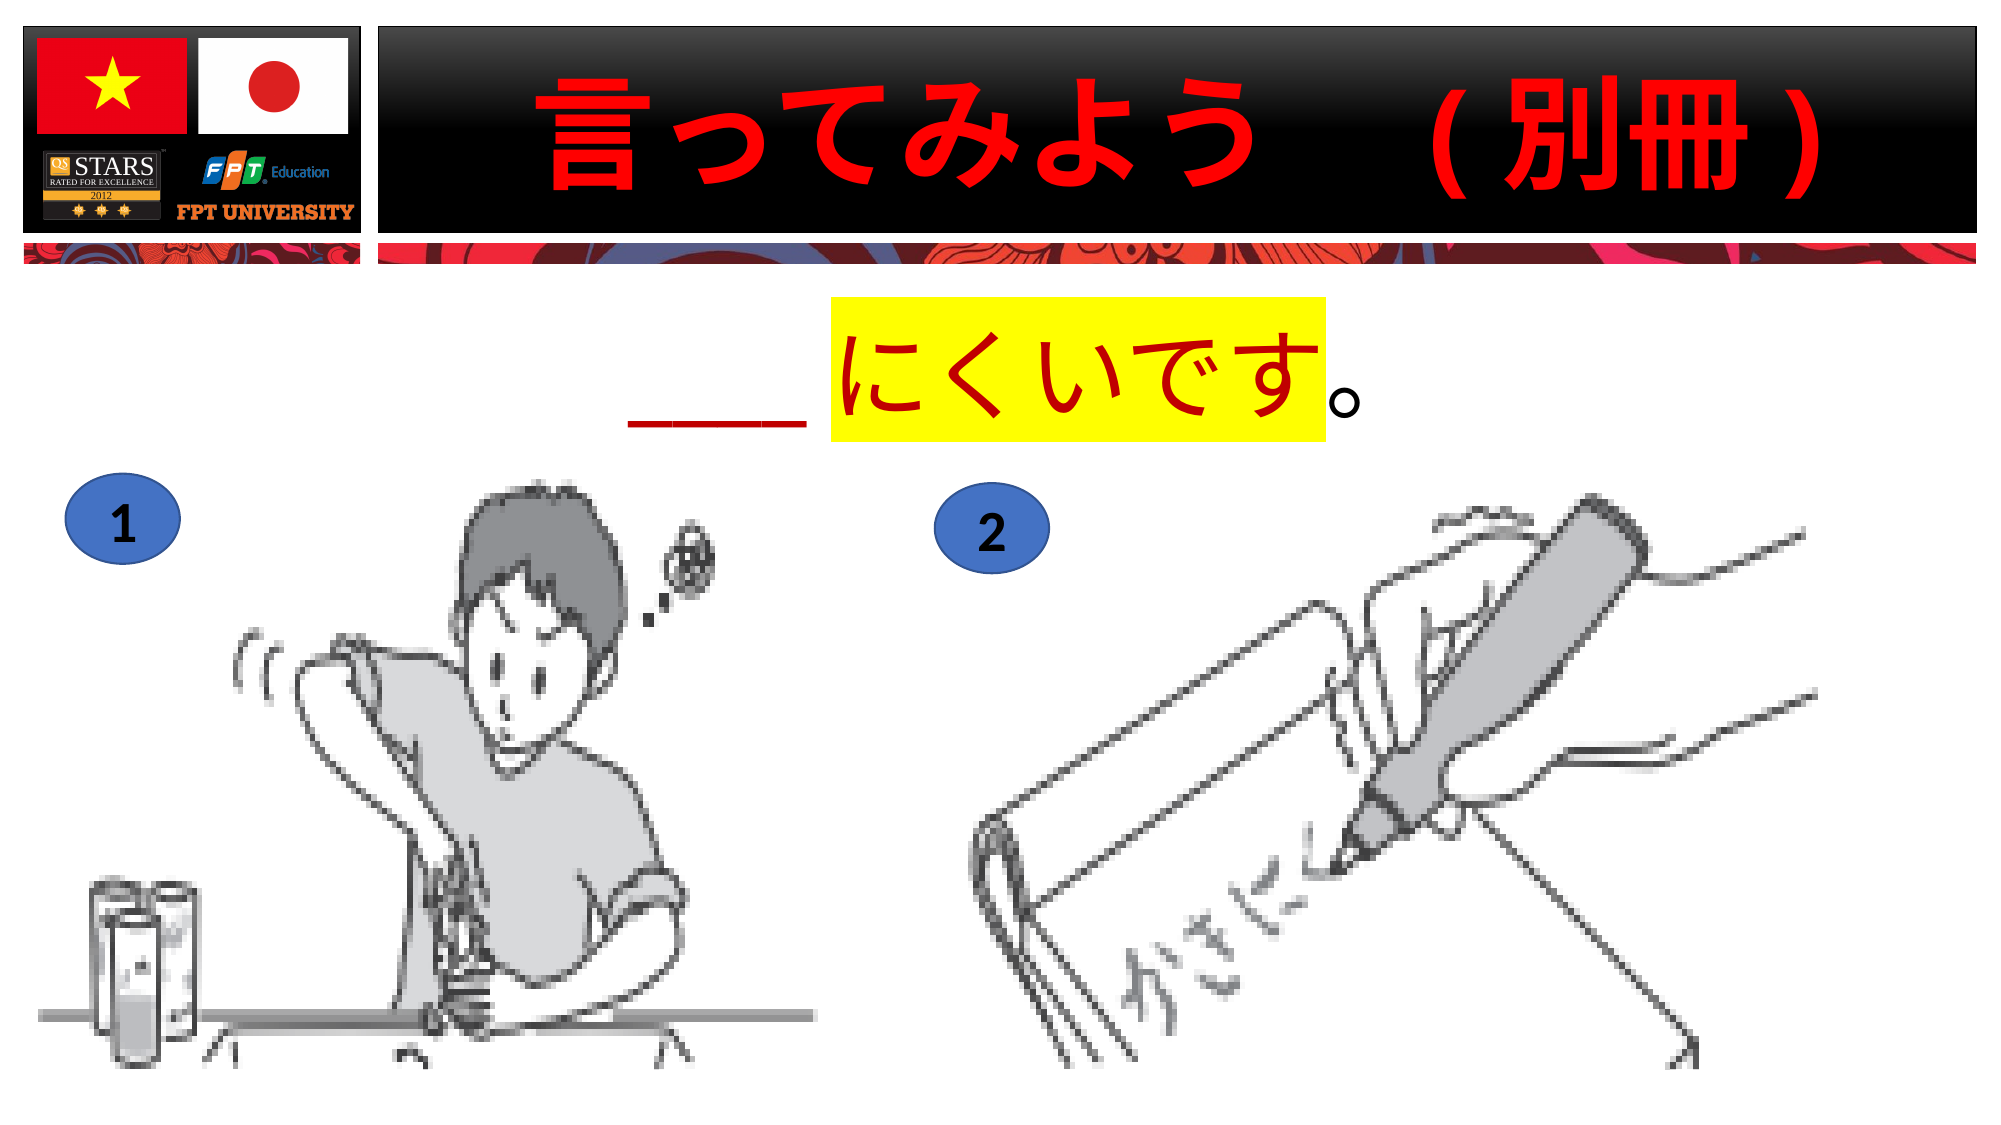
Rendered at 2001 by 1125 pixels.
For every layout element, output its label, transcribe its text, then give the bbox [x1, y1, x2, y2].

text_box ____にくいです。 [614, 305, 1441, 440]
picture [23, 243, 361, 264]
picture [378, 243, 1977, 264]
text_box 言ってみよう (別冊) [378, 26, 1977, 233]
picture [934, 473, 1824, 1070]
text_box [23, 26, 361, 233]
picture [36, 136, 361, 233]
picture [198, 38, 349, 134]
picture [23, 473, 829, 1070]
picture [37, 38, 187, 134]
